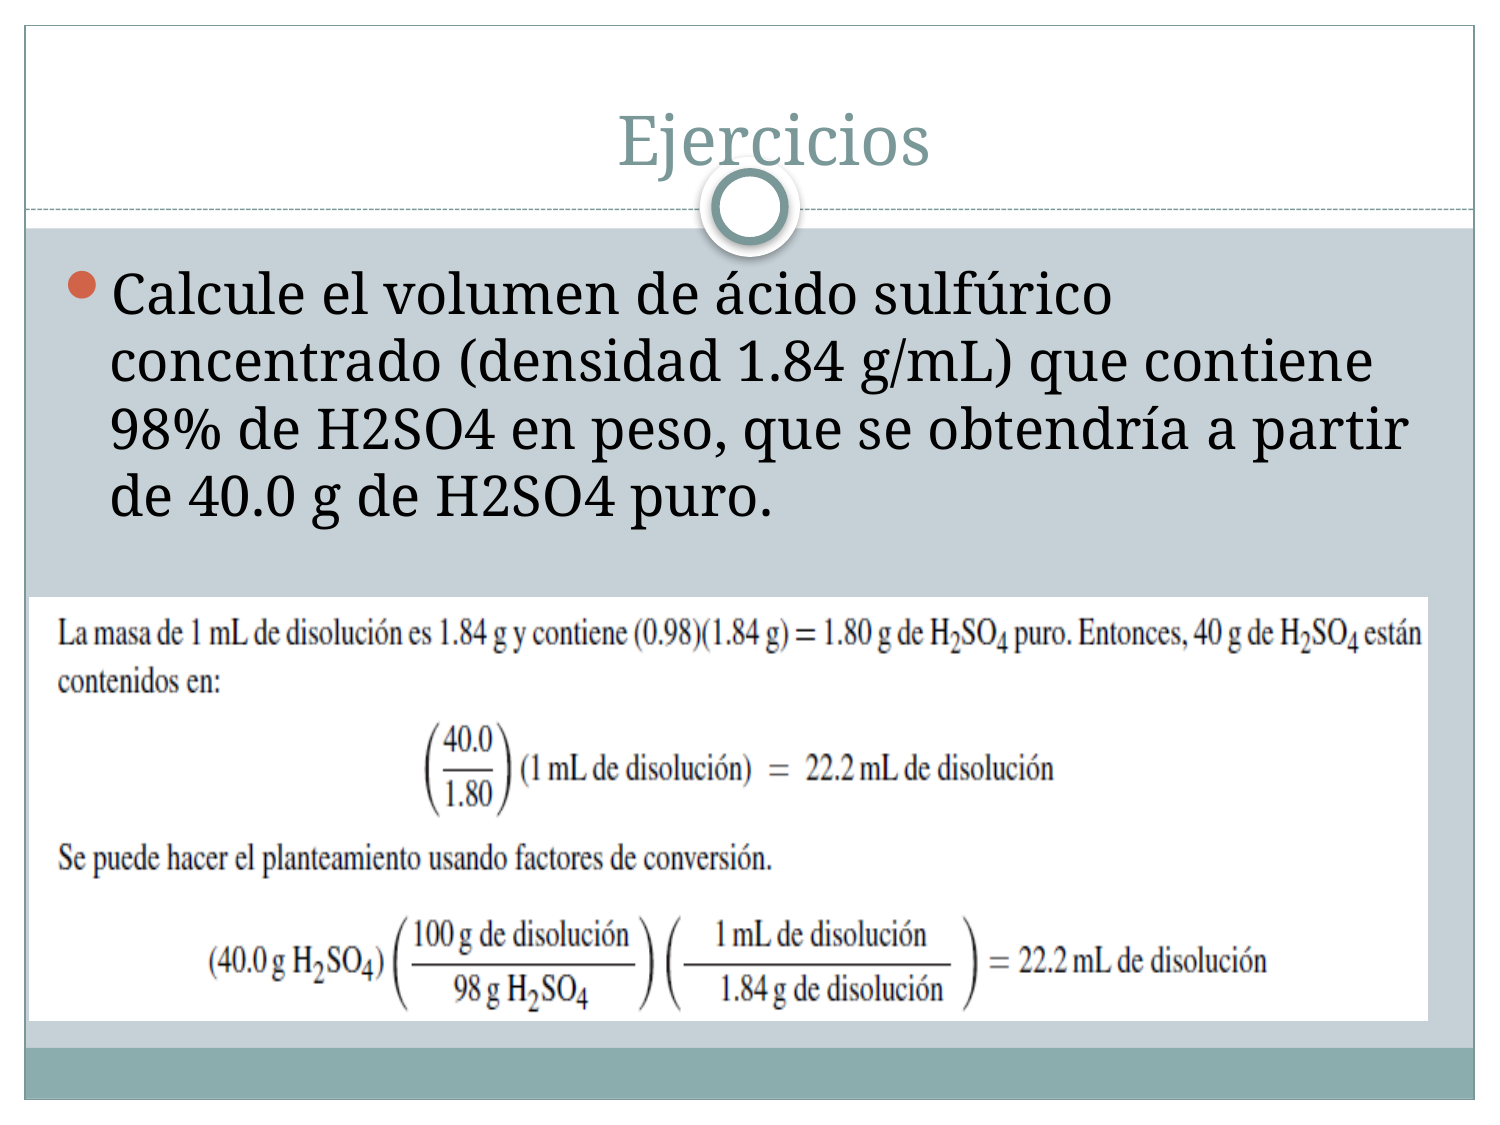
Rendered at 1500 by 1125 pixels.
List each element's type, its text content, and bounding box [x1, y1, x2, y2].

text_box Ejercicios [74, 62, 1475, 187]
list Calcule el volumen de ácido sulfúrico concentrado (densidad 1.84 g/mL) que contiene 98% de H2SO4 en peso, que se obtendría a partir de 40.0 g de H2SO4 puro. [49, 250, 1445, 1001]
picture [29, 597, 1429, 1021]
